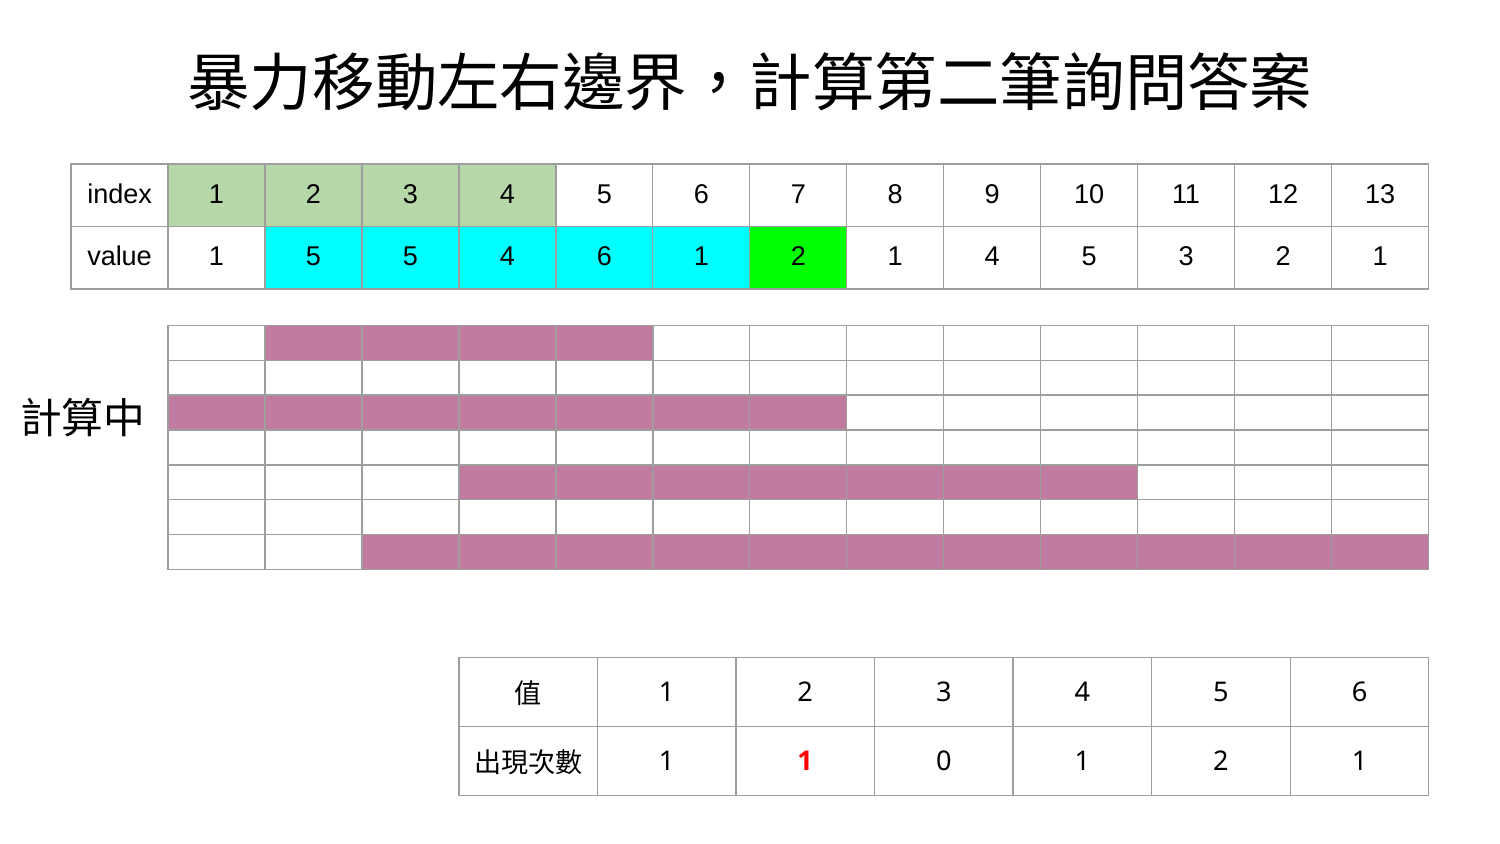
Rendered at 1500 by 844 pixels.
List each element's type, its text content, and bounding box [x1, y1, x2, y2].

table_cell [557, 361, 652, 394]
table_header 8 [847, 165, 943, 226]
table_cell [654, 431, 749, 464]
table_header [266, 326, 361, 360]
table_cell [654, 396, 749, 429]
table_header 4 [460, 165, 555, 226]
table_cell [1138, 361, 1234, 394]
table_header 4 [1014, 658, 1151, 726]
table_cell [169, 431, 264, 464]
table_cell 4 [944, 227, 1040, 288]
table_cell [557, 396, 652, 429]
table_header [557, 326, 652, 360]
table_cell [750, 396, 846, 429]
table_header 值 [460, 658, 597, 726]
table_cell [750, 361, 846, 394]
table_header 6 [653, 165, 749, 226]
table_cell 1 [169, 227, 264, 288]
table_cell [363, 431, 458, 464]
table_cell [169, 535, 264, 569]
table_cell 出現次數 [460, 727, 597, 795]
table_cell [847, 500, 943, 534]
table_cell [750, 500, 846, 534]
table_header [847, 326, 943, 360]
table_header [944, 326, 1040, 360]
table_cell [169, 500, 264, 534]
table_cell [1041, 361, 1137, 394]
table_header [1332, 326, 1428, 360]
table_cell [1332, 396, 1428, 429]
table_cell [654, 535, 749, 569]
table_cell [460, 535, 555, 569]
table_cell [266, 396, 361, 429]
table_cell 1 [1014, 727, 1151, 795]
text_box 計算中 [5, 376, 168, 453]
table_cell [169, 466, 264, 499]
table_cell [1041, 500, 1137, 534]
table_cell [1235, 466, 1331, 499]
table_header 12 [1235, 165, 1331, 226]
table_cell [1235, 396, 1331, 429]
table_header 11 [1138, 165, 1234, 226]
table_cell [266, 431, 361, 464]
table_header [750, 326, 846, 360]
table_cell [266, 466, 361, 499]
table_header [654, 326, 749, 360]
text_box 暴力移動左右邊界，計算第二筆詢問答案 [0, 27, 1500, 128]
table_cell [750, 535, 846, 569]
table_cell [363, 396, 458, 429]
table_cell 2 [1235, 227, 1331, 288]
table_cell [557, 466, 652, 499]
table_cell [1332, 535, 1428, 569]
table_cell [1235, 535, 1331, 569]
table_cell [557, 431, 652, 464]
table_header 3 [363, 165, 458, 226]
table_cell [557, 535, 652, 569]
table_header 1 [598, 658, 735, 726]
table_cell 1 [598, 727, 735, 795]
table_cell 1 [1332, 227, 1428, 288]
table_header 10 [1041, 165, 1137, 226]
table_cell [847, 535, 943, 569]
table_cell 6 [557, 227, 652, 288]
table_cell [654, 361, 749, 394]
table_cell [1041, 396, 1137, 429]
table_cell [750, 431, 846, 464]
table_cell [1235, 431, 1331, 464]
table_cell [847, 431, 943, 464]
table_cell [654, 500, 749, 534]
table_cell 1 [1291, 727, 1428, 795]
table_cell [363, 535, 458, 569]
table_header 1 [169, 165, 264, 226]
table_header [169, 326, 264, 360]
table_header [1041, 326, 1137, 360]
table_header [1138, 326, 1234, 360]
table_cell 5 [1041, 227, 1137, 288]
table_cell [460, 431, 555, 464]
table_cell [1138, 396, 1234, 429]
table_cell [363, 500, 458, 534]
table_header [1235, 326, 1331, 360]
table_cell [1138, 500, 1234, 534]
table_cell [847, 396, 943, 429]
table_cell value [72, 227, 167, 288]
table_cell [1332, 431, 1428, 464]
table_cell [1138, 431, 1234, 464]
table_header index [72, 165, 167, 226]
table_cell [944, 535, 1040, 569]
table_cell [460, 500, 555, 534]
table_cell [944, 361, 1040, 394]
table_cell 3 [1138, 227, 1234, 288]
table_cell [1138, 466, 1234, 499]
table_cell [266, 535, 361, 569]
table_header 6 [1291, 658, 1428, 726]
table_header 9 [944, 165, 1040, 226]
table_cell [847, 466, 943, 499]
table_cell [750, 466, 846, 499]
table_cell 4 [460, 227, 555, 288]
table_cell [1041, 466, 1137, 499]
table_cell [1235, 361, 1331, 394]
table_cell [460, 361, 555, 394]
table_cell [266, 361, 361, 394]
table_header 5 [557, 165, 652, 226]
table_cell [169, 361, 264, 394]
table_cell 5 [363, 227, 458, 288]
table_cell 1 [847, 227, 943, 288]
table_header 13 [1332, 165, 1428, 226]
table_cell [169, 396, 264, 429]
table_cell [944, 396, 1040, 429]
table_cell [1138, 535, 1234, 569]
table_cell 1 [653, 227, 749, 288]
table_cell [1332, 361, 1428, 394]
table_cell [847, 361, 943, 394]
table_cell [266, 500, 361, 534]
table_cell [944, 431, 1040, 464]
table_cell 2 [750, 227, 846, 288]
table_cell 5 [266, 227, 361, 288]
table_cell [1041, 431, 1137, 464]
table_cell [944, 466, 1040, 499]
table_cell 0 [875, 727, 1012, 795]
table_cell [363, 361, 458, 394]
table_cell [557, 500, 652, 534]
table_header 2 [737, 658, 874, 726]
table_cell [460, 396, 555, 429]
table_header 2 [266, 165, 361, 226]
table_cell 1 [737, 727, 874, 795]
table_header 7 [750, 165, 846, 226]
table_header 5 [1152, 658, 1290, 726]
table_cell [1235, 500, 1331, 534]
table_cell 2 [1152, 727, 1290, 795]
table_cell [1041, 535, 1137, 569]
table_cell [1332, 466, 1428, 499]
table_cell [654, 466, 749, 499]
table_cell [1332, 500, 1428, 534]
table_header [460, 326, 555, 360]
table_cell [460, 466, 555, 499]
table_cell [363, 466, 458, 499]
table_header [363, 326, 458, 360]
table_cell [944, 500, 1040, 534]
table_header 3 [875, 658, 1012, 726]
